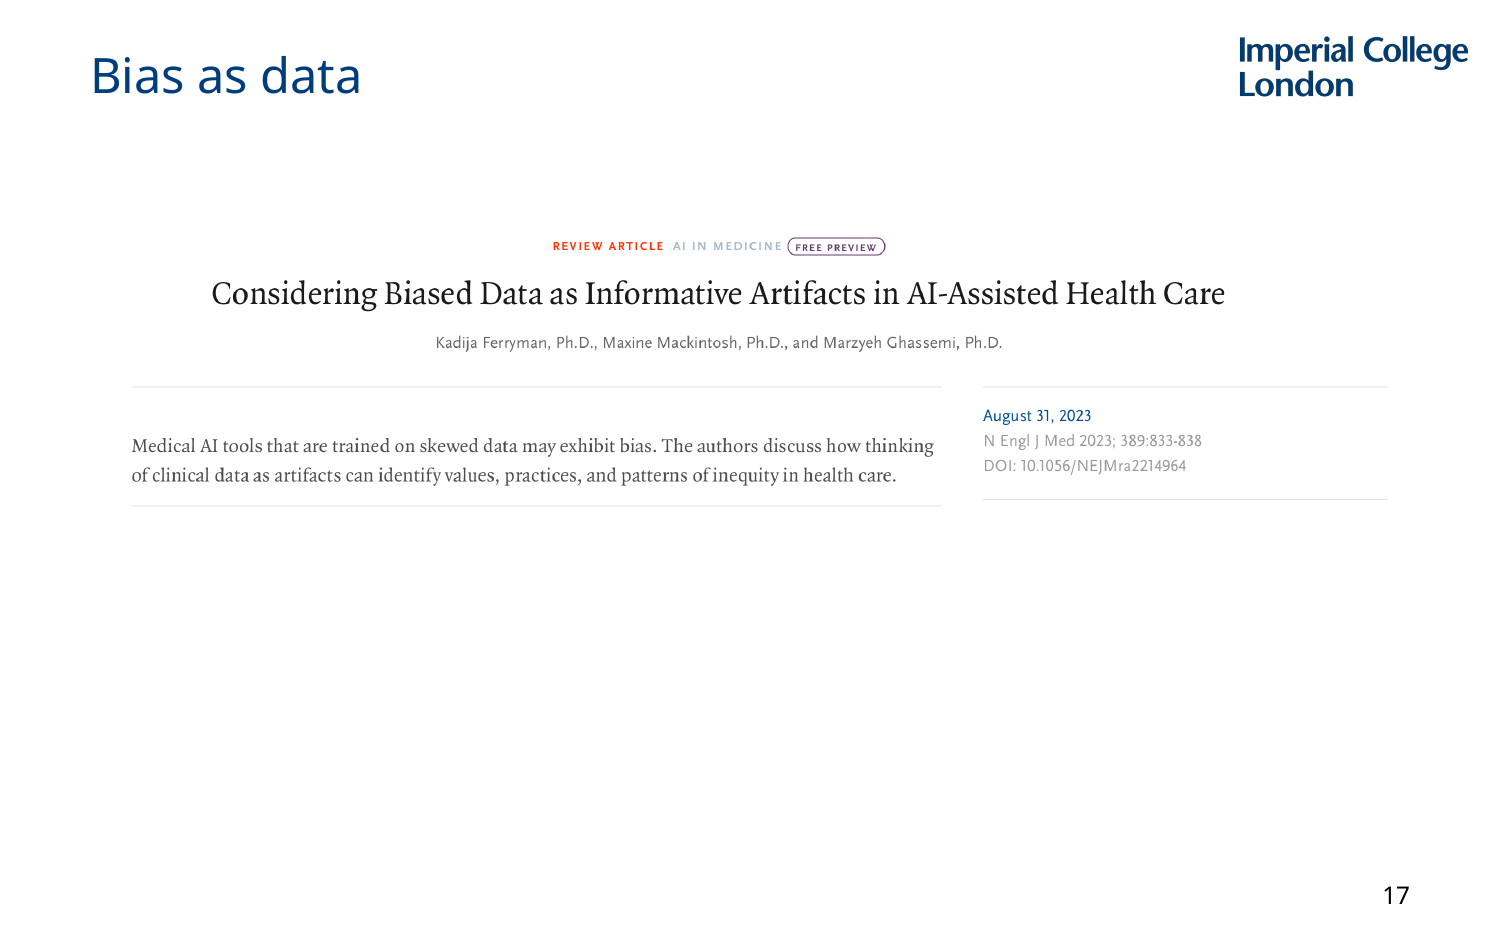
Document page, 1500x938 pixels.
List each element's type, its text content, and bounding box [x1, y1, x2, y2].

picture [1425, 18, 1486, 114]
picture [112, 205, 1388, 513]
title Bias as data [75, 0, 1425, 153]
slide_number 17 [1074, 872, 1426, 920]
